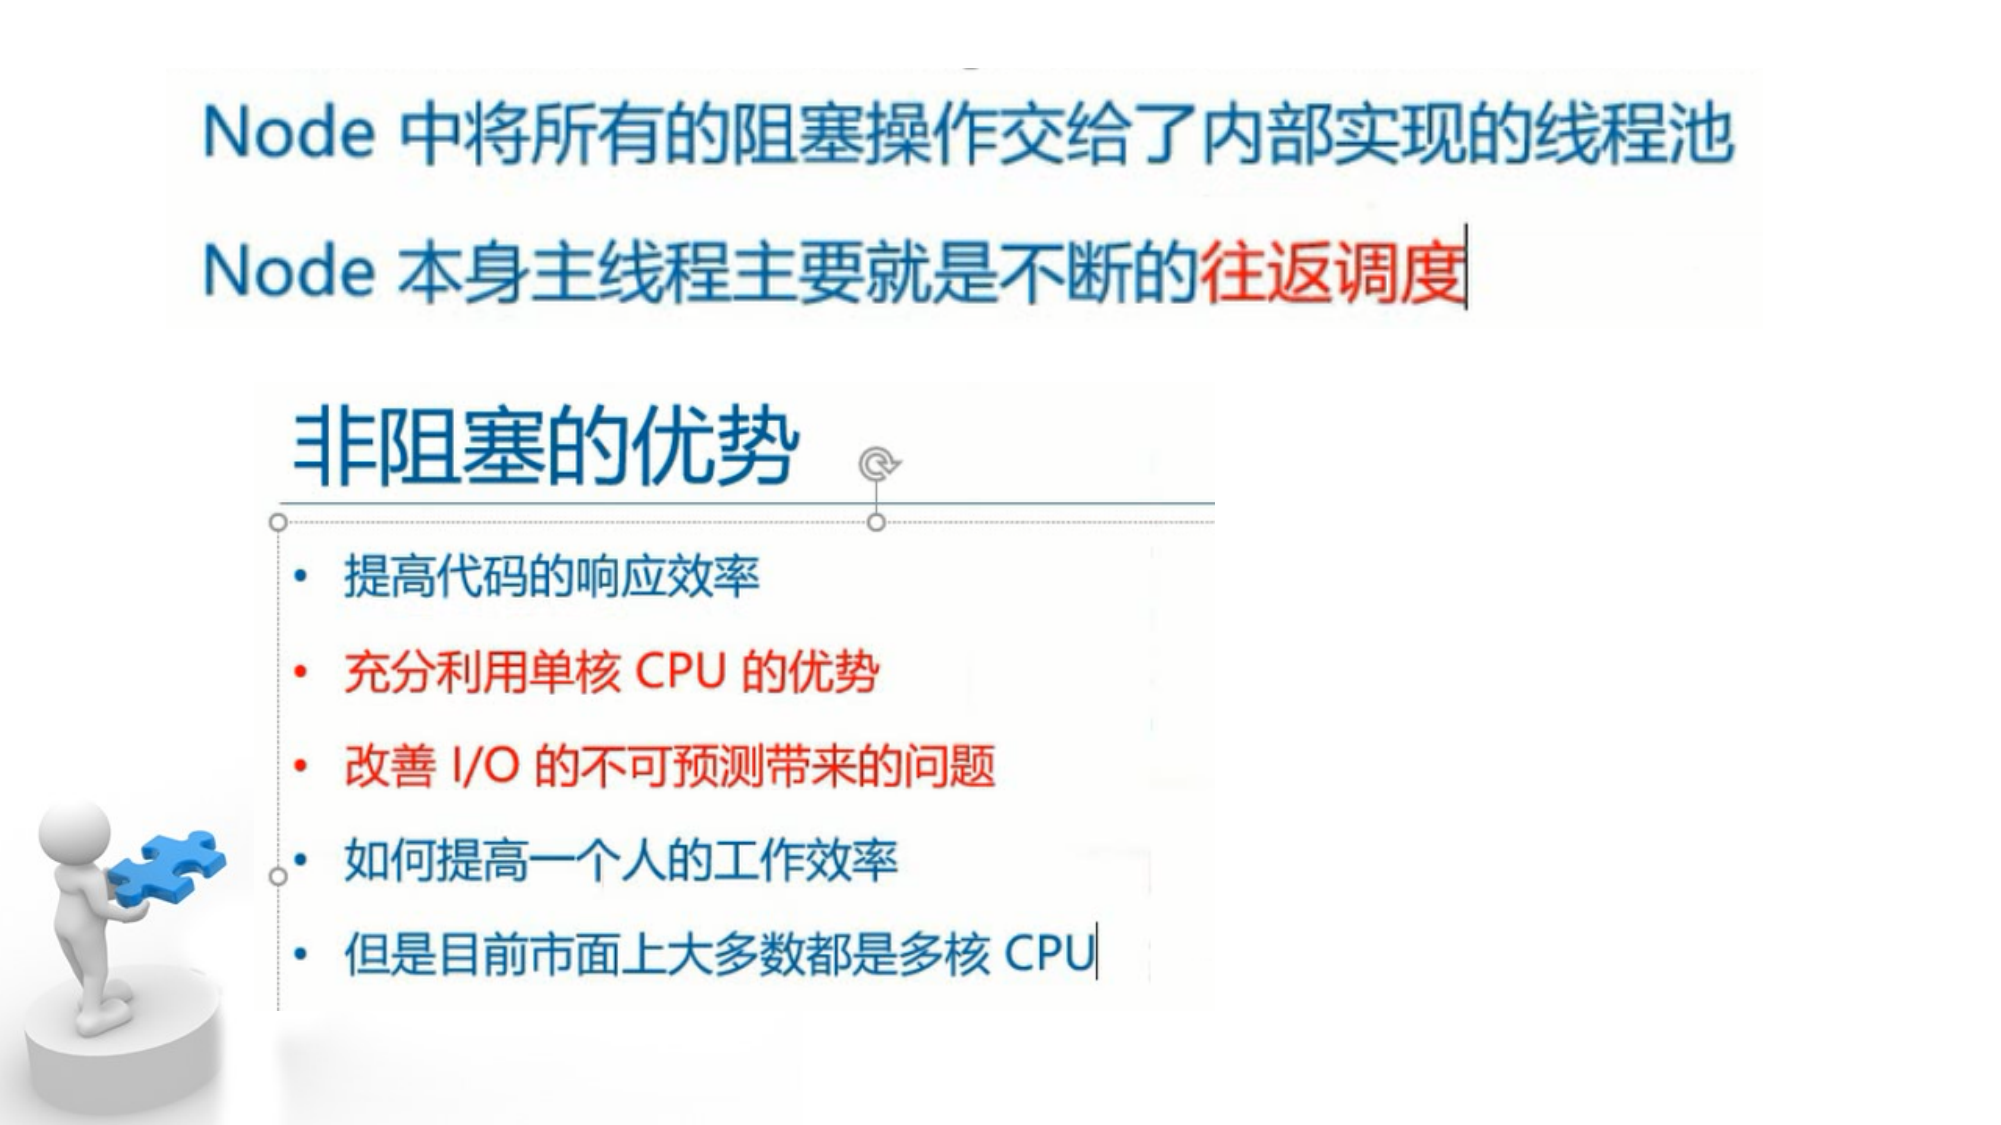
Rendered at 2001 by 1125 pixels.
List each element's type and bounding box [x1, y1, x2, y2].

picture [0, 382, 1296, 1125]
list [166, 68, 1763, 329]
